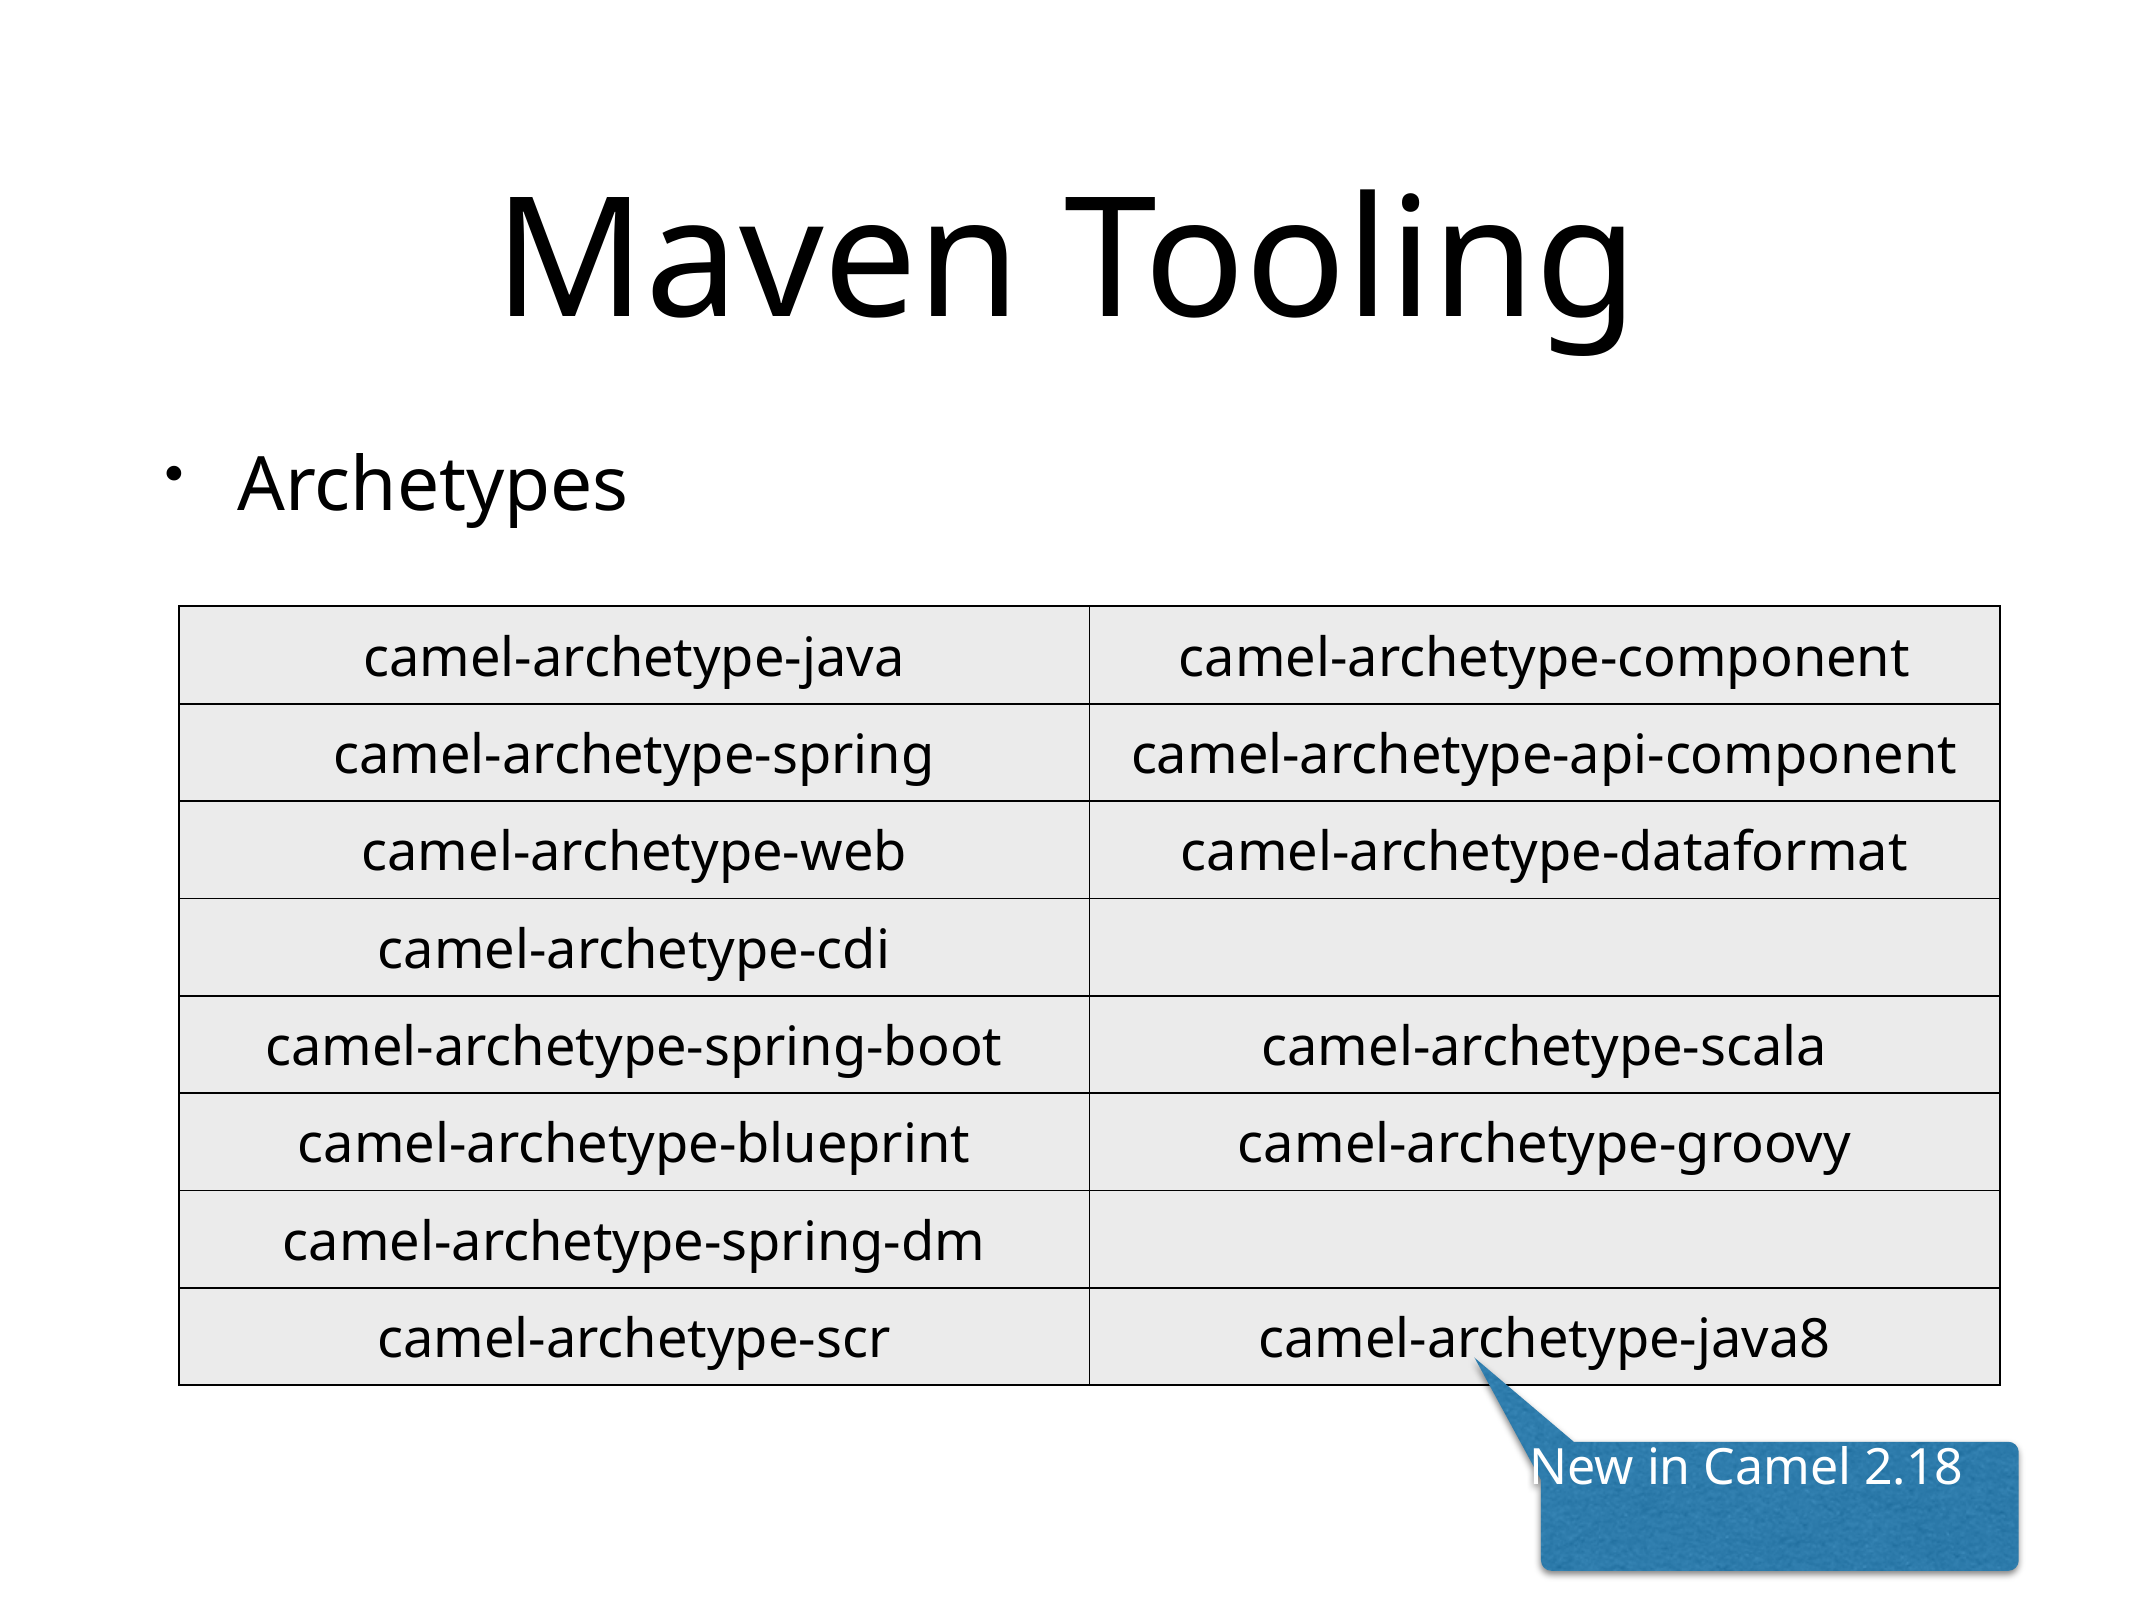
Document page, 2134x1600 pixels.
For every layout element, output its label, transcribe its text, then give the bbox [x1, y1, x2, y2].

table_header camel-archetype-java [180, 607, 1089, 703]
table_cell camel-archetype-spring-dm [180, 1191, 1089, 1287]
list Archetypes [155, 426, 1978, 1459]
table_cell camel-archetype-groovy [1090, 1094, 1999, 1190]
table_cell camel-archetype-web [180, 802, 1089, 898]
table_cell camel-archetype-scr [180, 1289, 1089, 1384]
table_cell camel-archetype-scala [1090, 997, 1999, 1092]
table_cell camel-archetype-java8 [1090, 1289, 1999, 1384]
title Maven Tooling [155, 72, 1978, 426]
text_box New in Camel 2.18 [1474, 1357, 2019, 1571]
table_cell camel-archetype-spring [180, 705, 1089, 800]
table_cell [1090, 899, 1999, 995]
table_cell camel-archetype-dataformat [1090, 802, 1999, 898]
table_cell camel-archetype-api-component [1090, 705, 1999, 800]
table_cell camel-archetype-blueprint [180, 1094, 1089, 1190]
table_cell camel-archetype-cdi [180, 899, 1089, 995]
table_header camel-archetype-component [1090, 607, 1999, 703]
table_cell [1090, 1191, 1999, 1287]
table_cell camel-archetype-spring-boot [180, 997, 1089, 1092]
